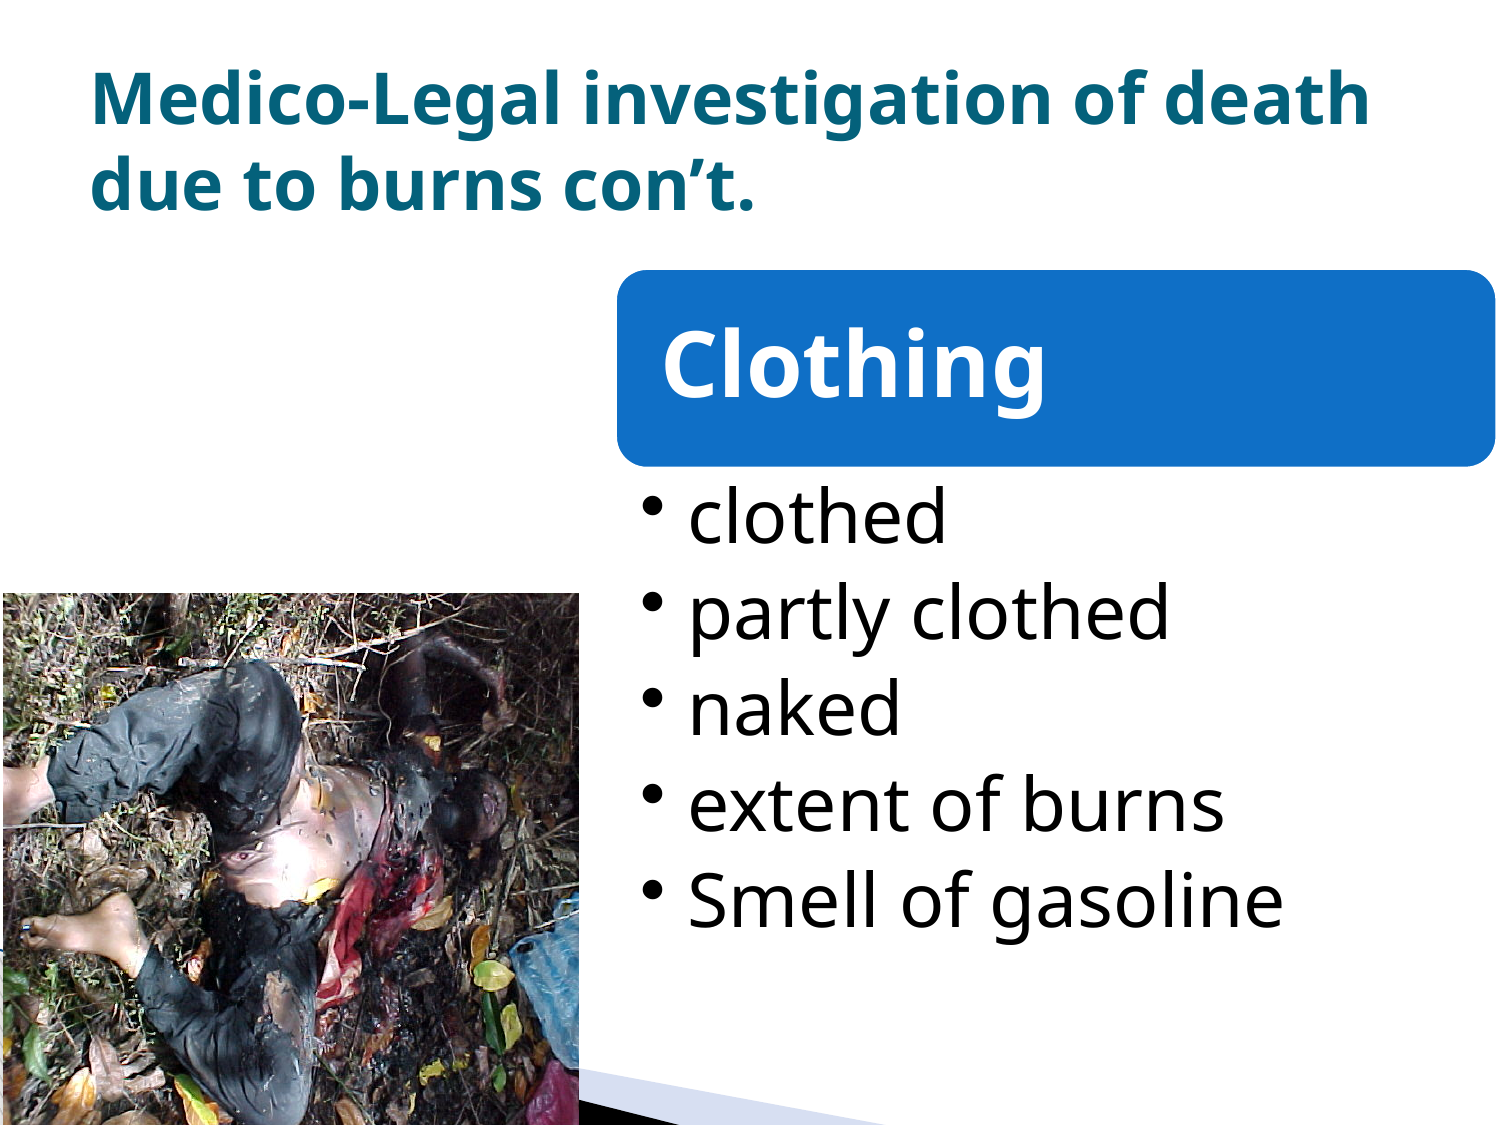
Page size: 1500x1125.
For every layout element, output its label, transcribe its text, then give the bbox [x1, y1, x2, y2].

title Medico-Legal investigation of death due to burns con’t. [75, 45, 1425, 233]
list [612, 236, 1500, 1125]
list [2, 593, 579, 1125]
